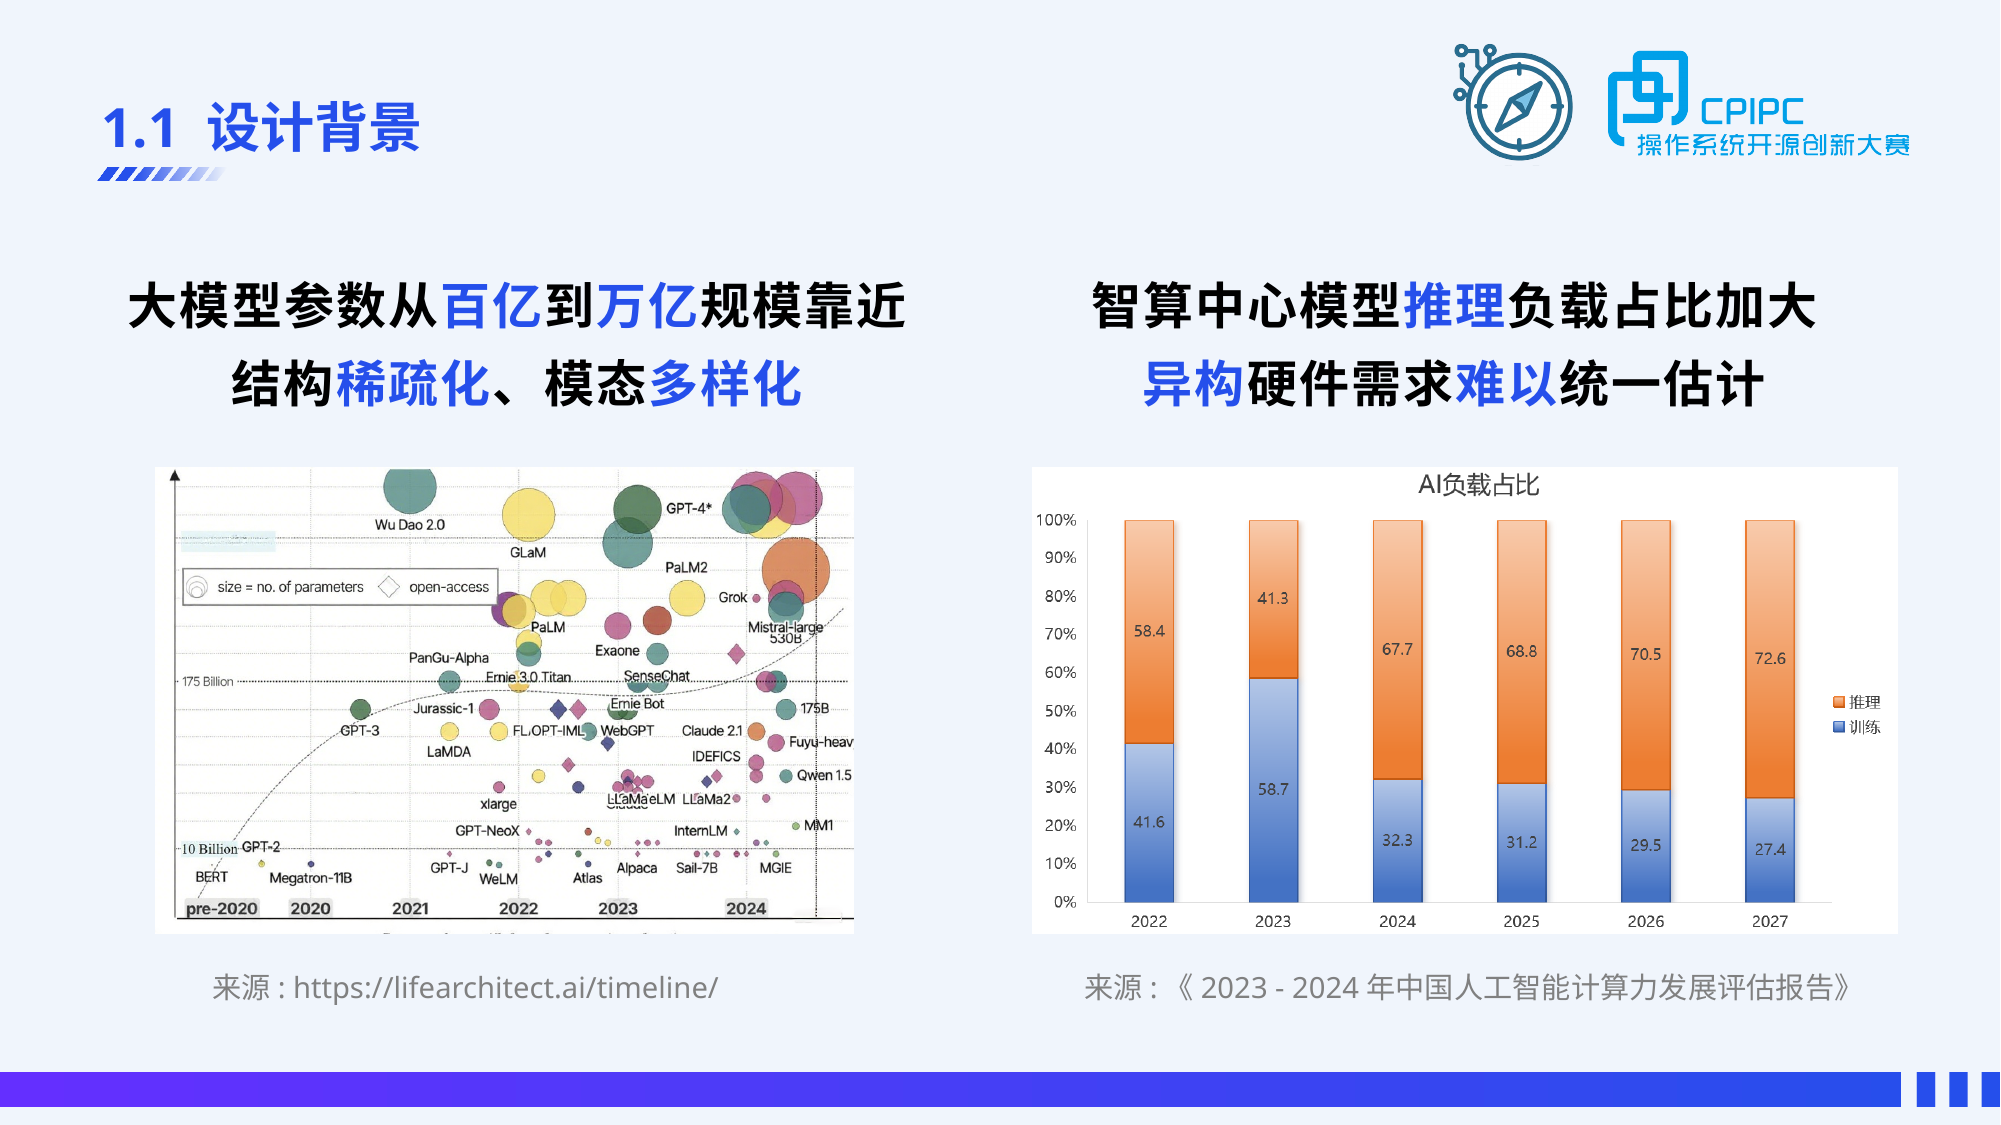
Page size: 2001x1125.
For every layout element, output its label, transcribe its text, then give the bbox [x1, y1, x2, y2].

picture [155, 467, 855, 934]
text_box 来源: https://lifearchitect.ai/timeline/ [197, 961, 1015, 1012]
picture [1032, 467, 1898, 934]
title 1.1 设计背景 [86, 85, 1338, 167]
text_box 来源:《2023 - 2024年中国人工智能计算力发展评估报告》 [1069, 961, 1887, 1012]
text_box 智算中心模型推理负载占比加大 异构硬件需求难以统一估计 [1048, 248, 1861, 420]
picture [1447, 31, 1956, 175]
text_box 大模型参数从百亿到万亿规模靠近 结构稀疏化、模态多样化 [111, 248, 924, 420]
